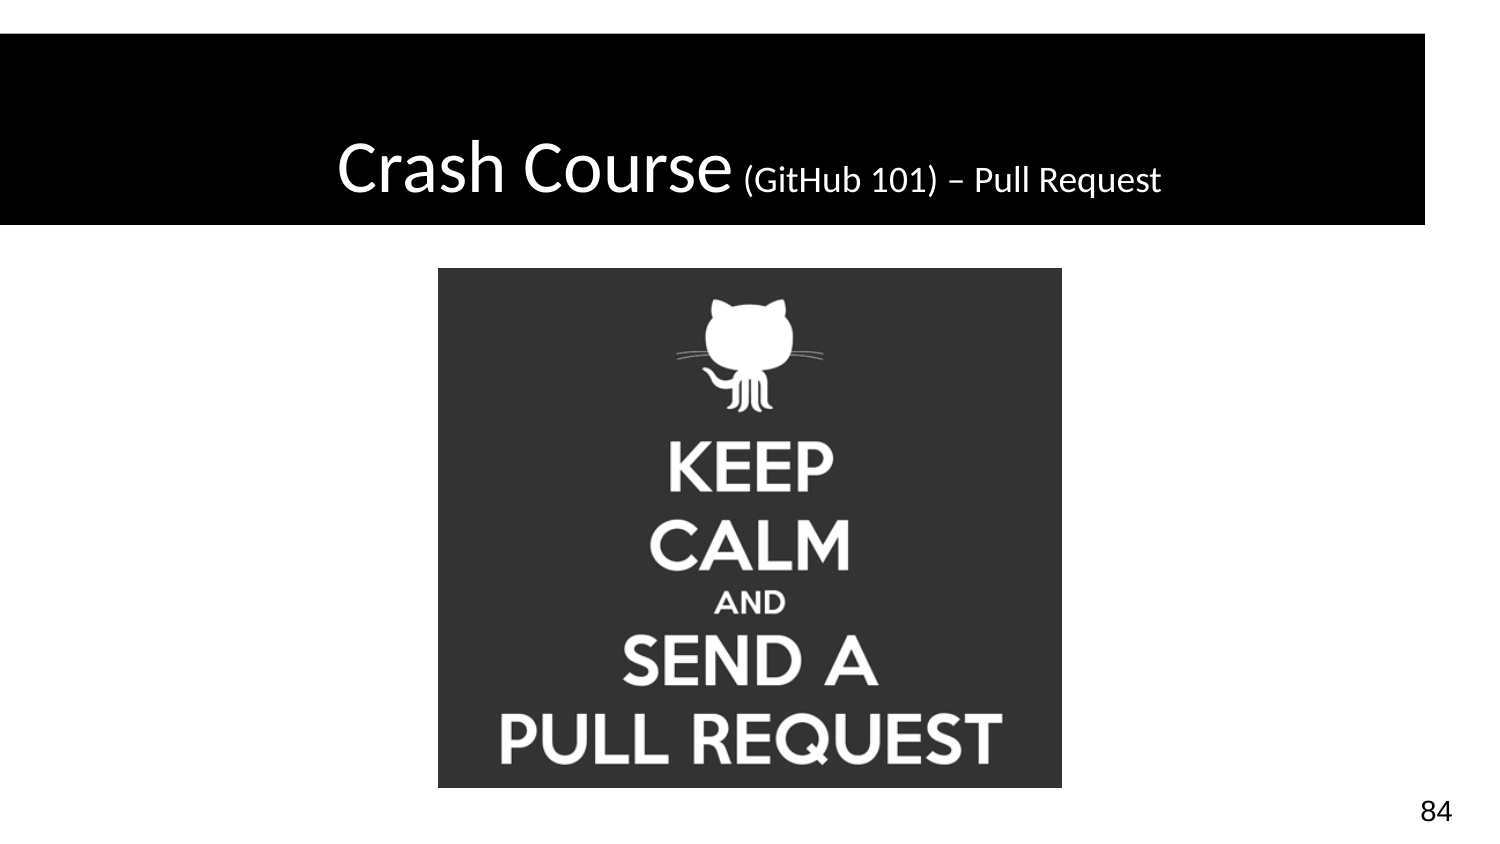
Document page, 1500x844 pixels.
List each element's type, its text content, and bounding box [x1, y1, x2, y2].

list How can I have commits accepted in another project? [407, 234, 1093, 754]
picture [438, 268, 1062, 788]
title Crash Course (GitHub 101) – Pull Request [75, 33, 1425, 223]
